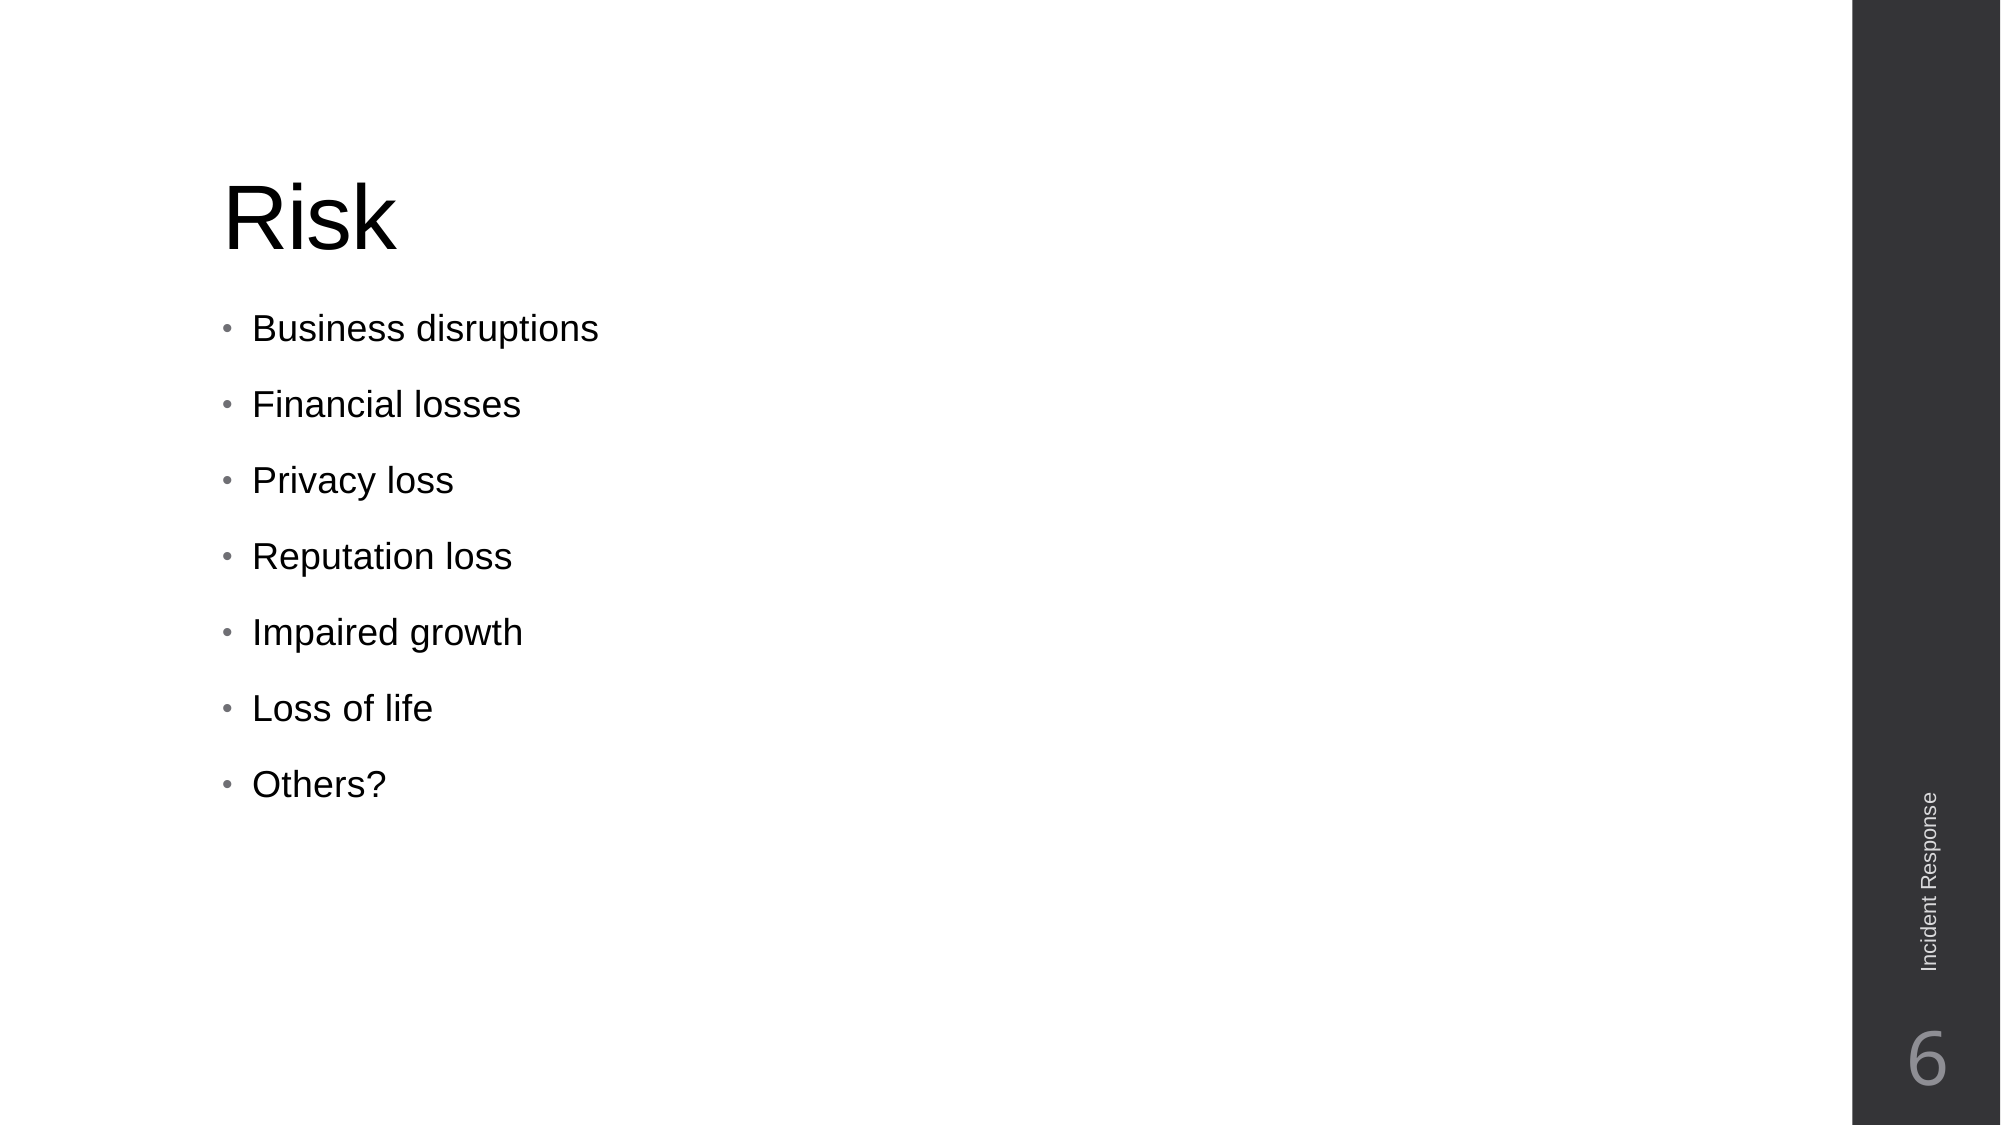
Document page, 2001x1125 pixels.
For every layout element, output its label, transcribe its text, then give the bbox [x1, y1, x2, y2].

list Business disruptions Financial losses Privacy loss Reputation loss Impaired growth Loss of life Others? [206, 299, 1617, 1014]
slide_number 6 [1852, 1012, 2000, 1110]
footer Incident Response [1897, 400, 1958, 988]
title Risk [206, 60, 1797, 278]
